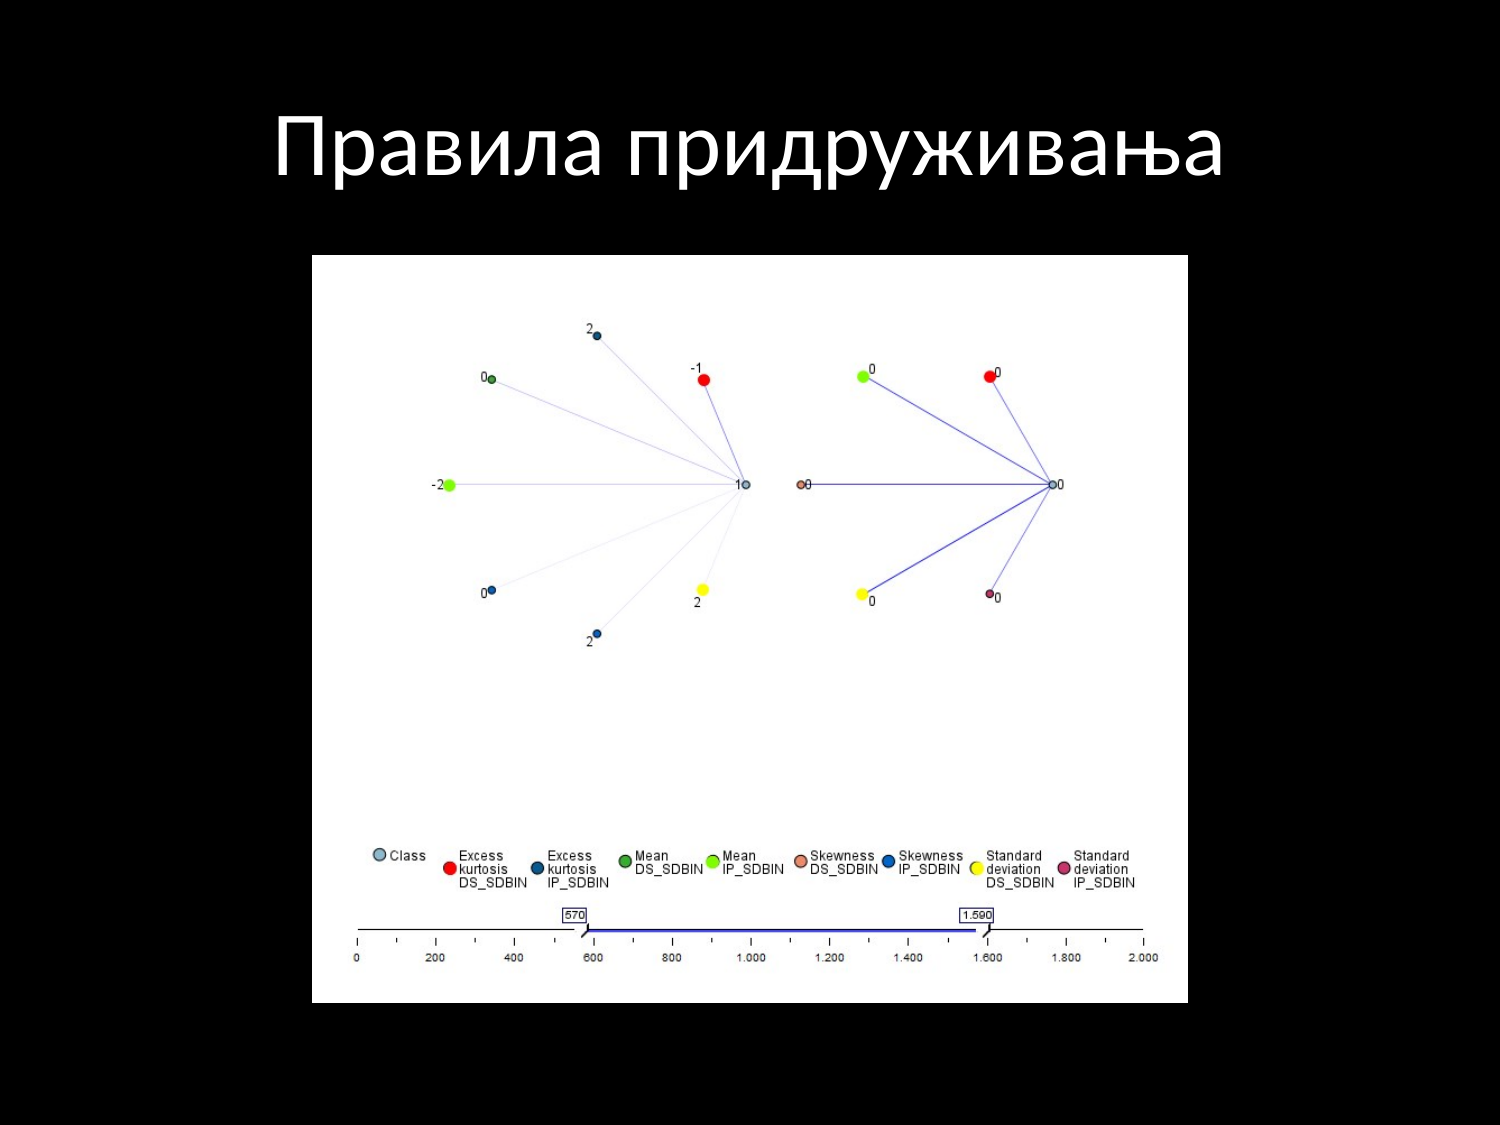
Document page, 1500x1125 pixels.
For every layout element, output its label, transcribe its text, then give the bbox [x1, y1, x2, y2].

title Правила придруживања [75, 45, 1425, 233]
picture [312, 255, 1188, 1003]
